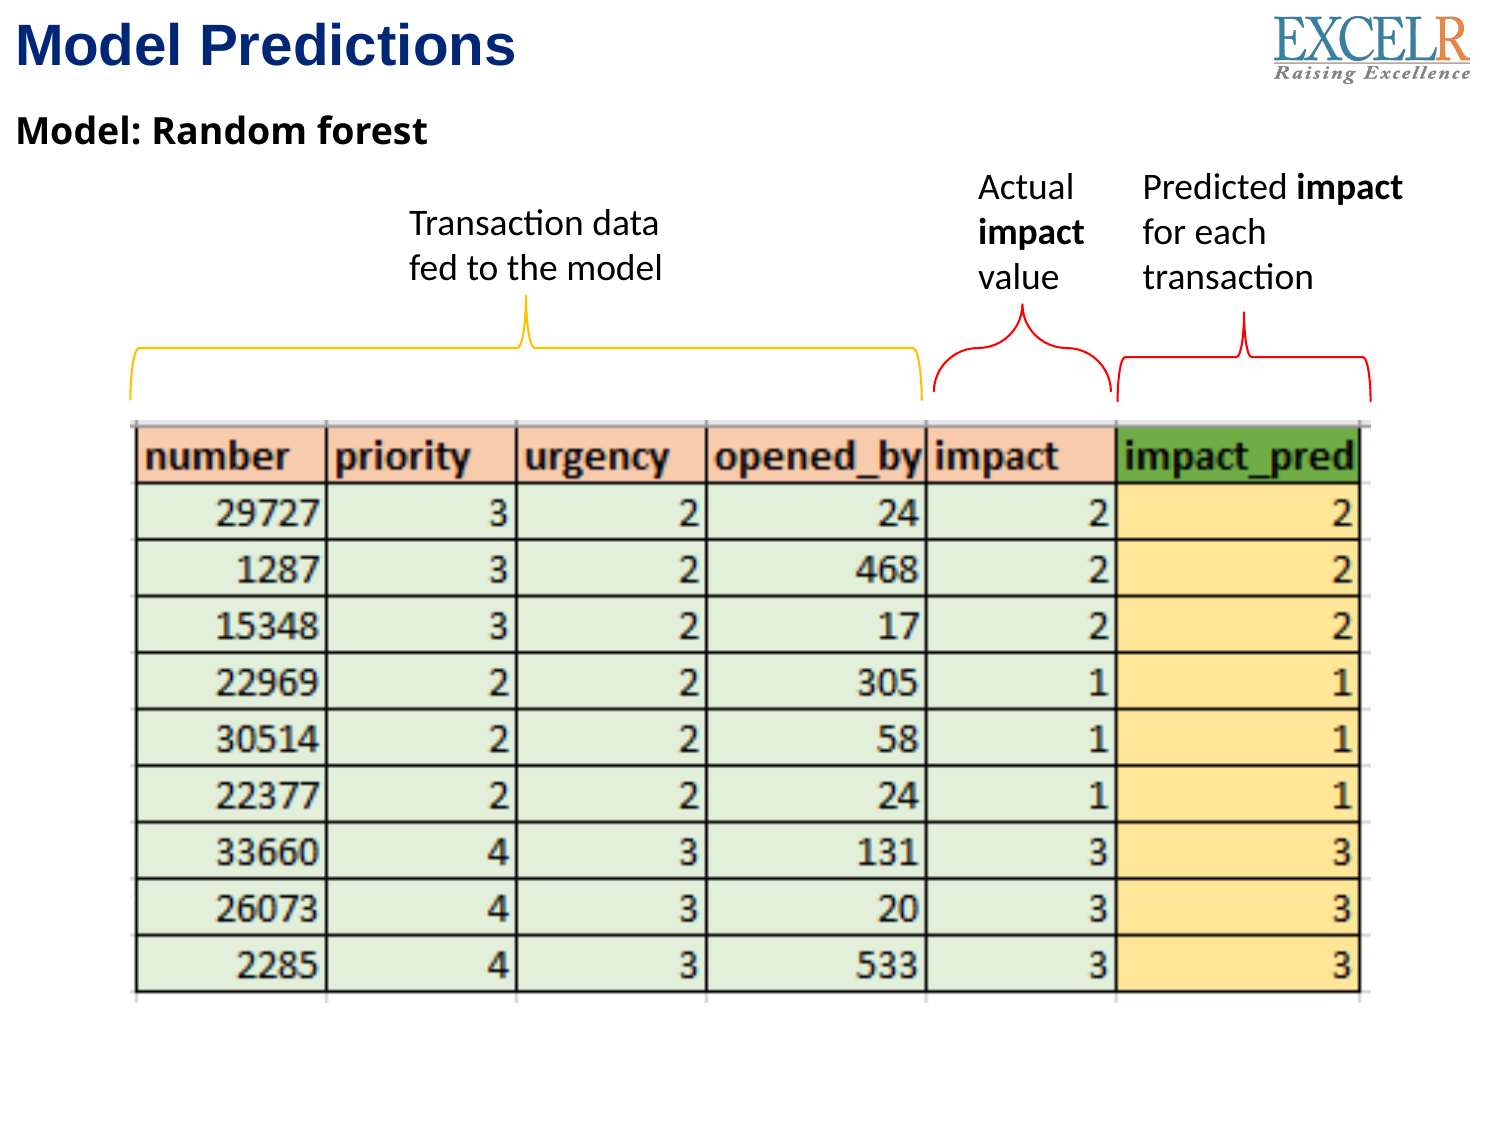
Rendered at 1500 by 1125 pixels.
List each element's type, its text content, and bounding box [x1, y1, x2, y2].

text_box [1117, 312, 1371, 402]
text_box Model: Random forest [0, 85, 1111, 258]
text_box Model Predictions [0, 0, 622, 85]
text_box Predicted impact for each transaction [1128, 154, 1444, 305]
text_box Actual impact value [963, 154, 1128, 305]
picture [130, 420, 1371, 1003]
picture [1274, 16, 1470, 85]
text_box Transaction data fed to the model [394, 258, 710, 296]
text_box [933, 305, 1111, 392]
text_box [130, 296, 922, 401]
